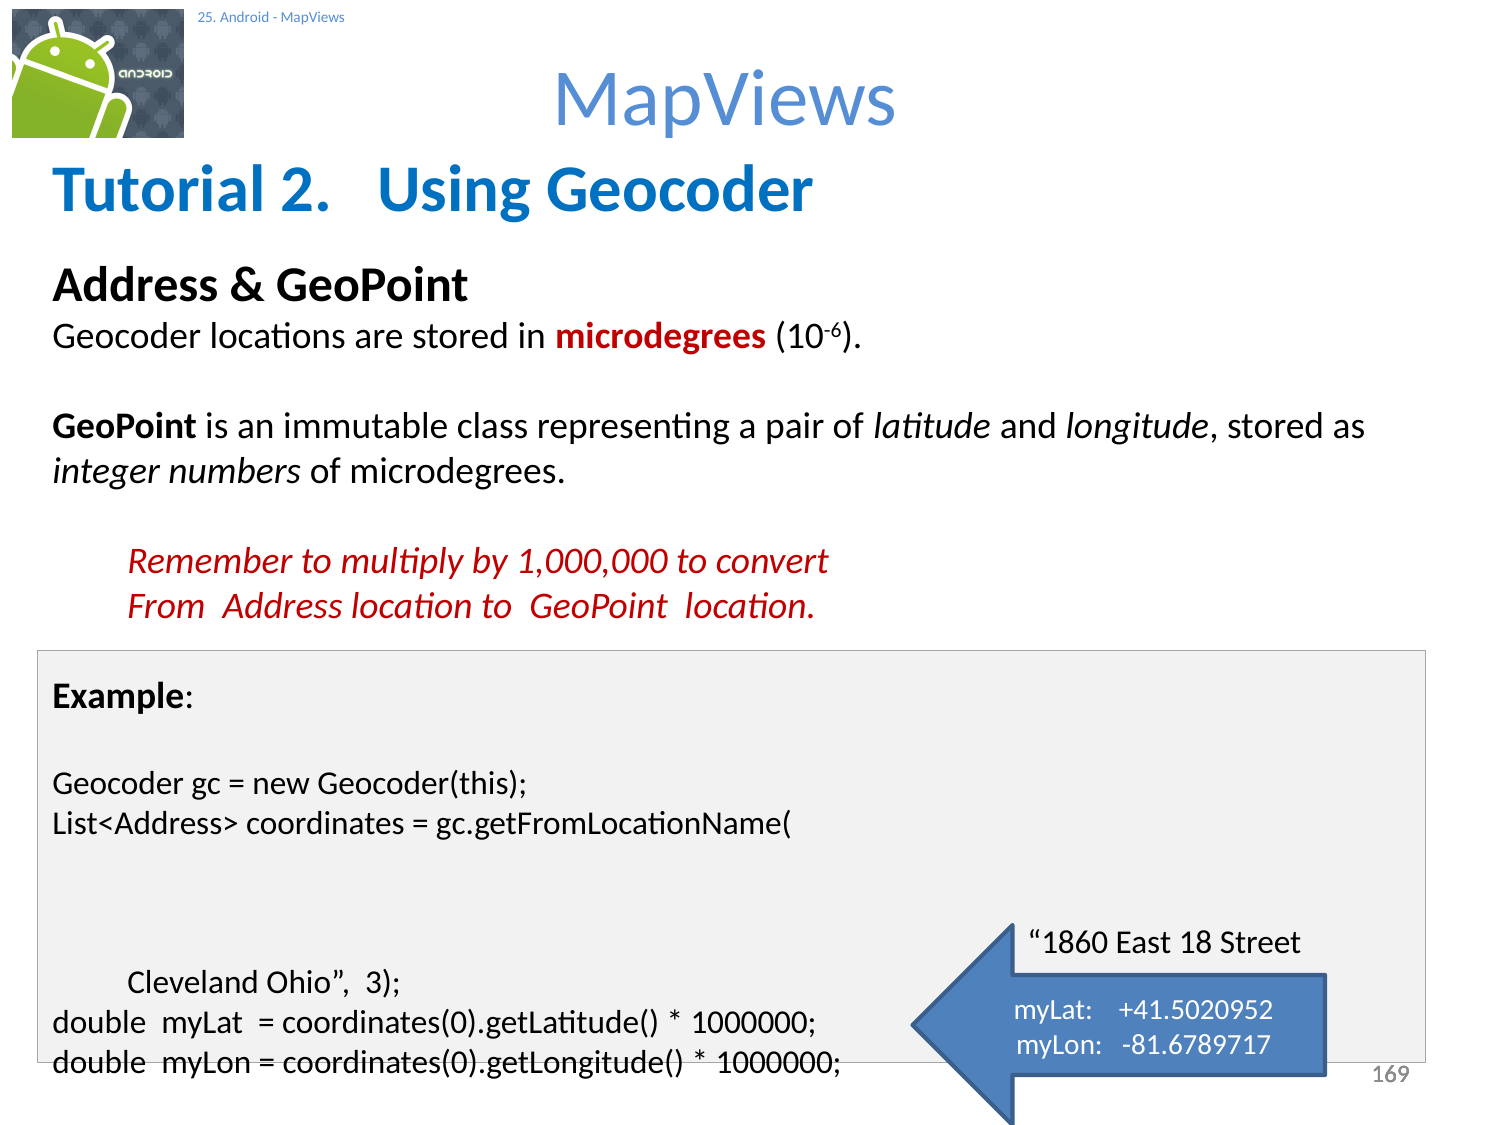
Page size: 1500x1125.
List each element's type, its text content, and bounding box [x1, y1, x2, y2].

text_box myLat: +41.5020952 myLon: -81.6789717 [910, 923, 1328, 1125]
text_box [35, 648, 1427, 1065]
text_box 169 [1074, 1042, 1425, 1103]
text_box 25. Android - MapViews MapViews [180, 7, 1400, 150]
text_box Tutorial 2. Using Geocoder Address & GeoPoint Geocoder locations are stored in microdegrees (10-6). GeoPoint is an immutable class representing a pair of latitude and longitude, stored as integer numbers of microdegrees. Remember to multiply by 1,000,000 to convert From Address location to GeoPoint location. Example: Geocoder gc = new Geocoder(this); List<Address> coordinates = gc.getFromLocationName( “1860 East 18 Street Cleveland Ohio”, 3); double myLat = coordinates(0).getLatitude() * 1000000; double myLon = coordinates(0).getLongitude() * 1000000; GeoPoint p = new GeoPoint ( (int) myLat, (int) myLon ); [37, 137, 1388, 588]
picture [12, 9, 184, 138]
